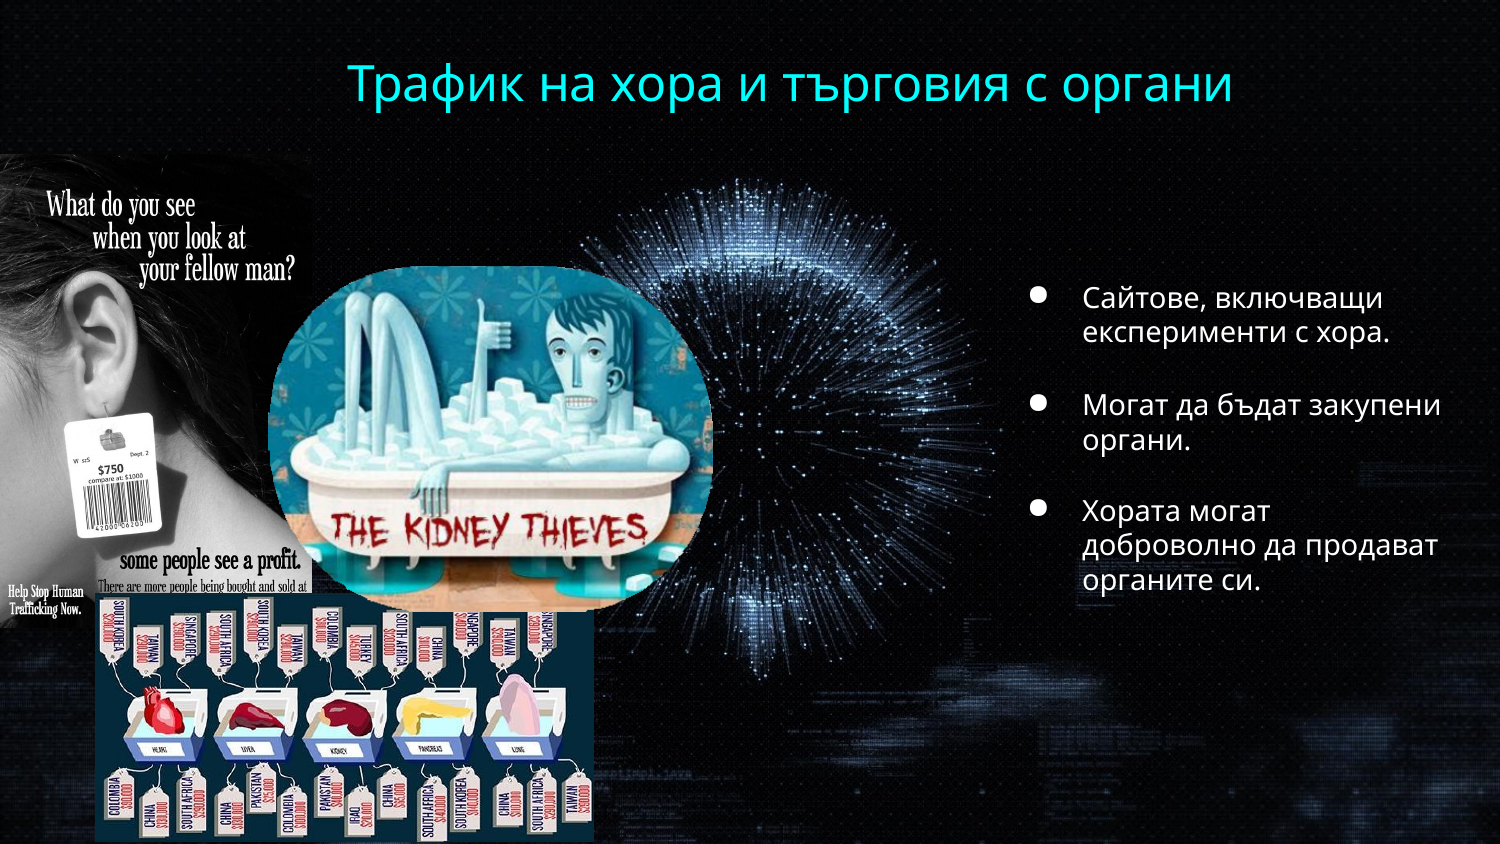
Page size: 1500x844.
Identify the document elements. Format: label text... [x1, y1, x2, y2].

title Трафик на хора и търговия с органи [344, 49, 1298, 193]
picture [0, 0, 1500, 844]
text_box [0, 154, 713, 842]
text_box Сайтове, включващи експерименти с хора. Могат да бъдат закупени органи. Хората могат доброволно да продават органите си. [1025, 275, 1483, 596]
